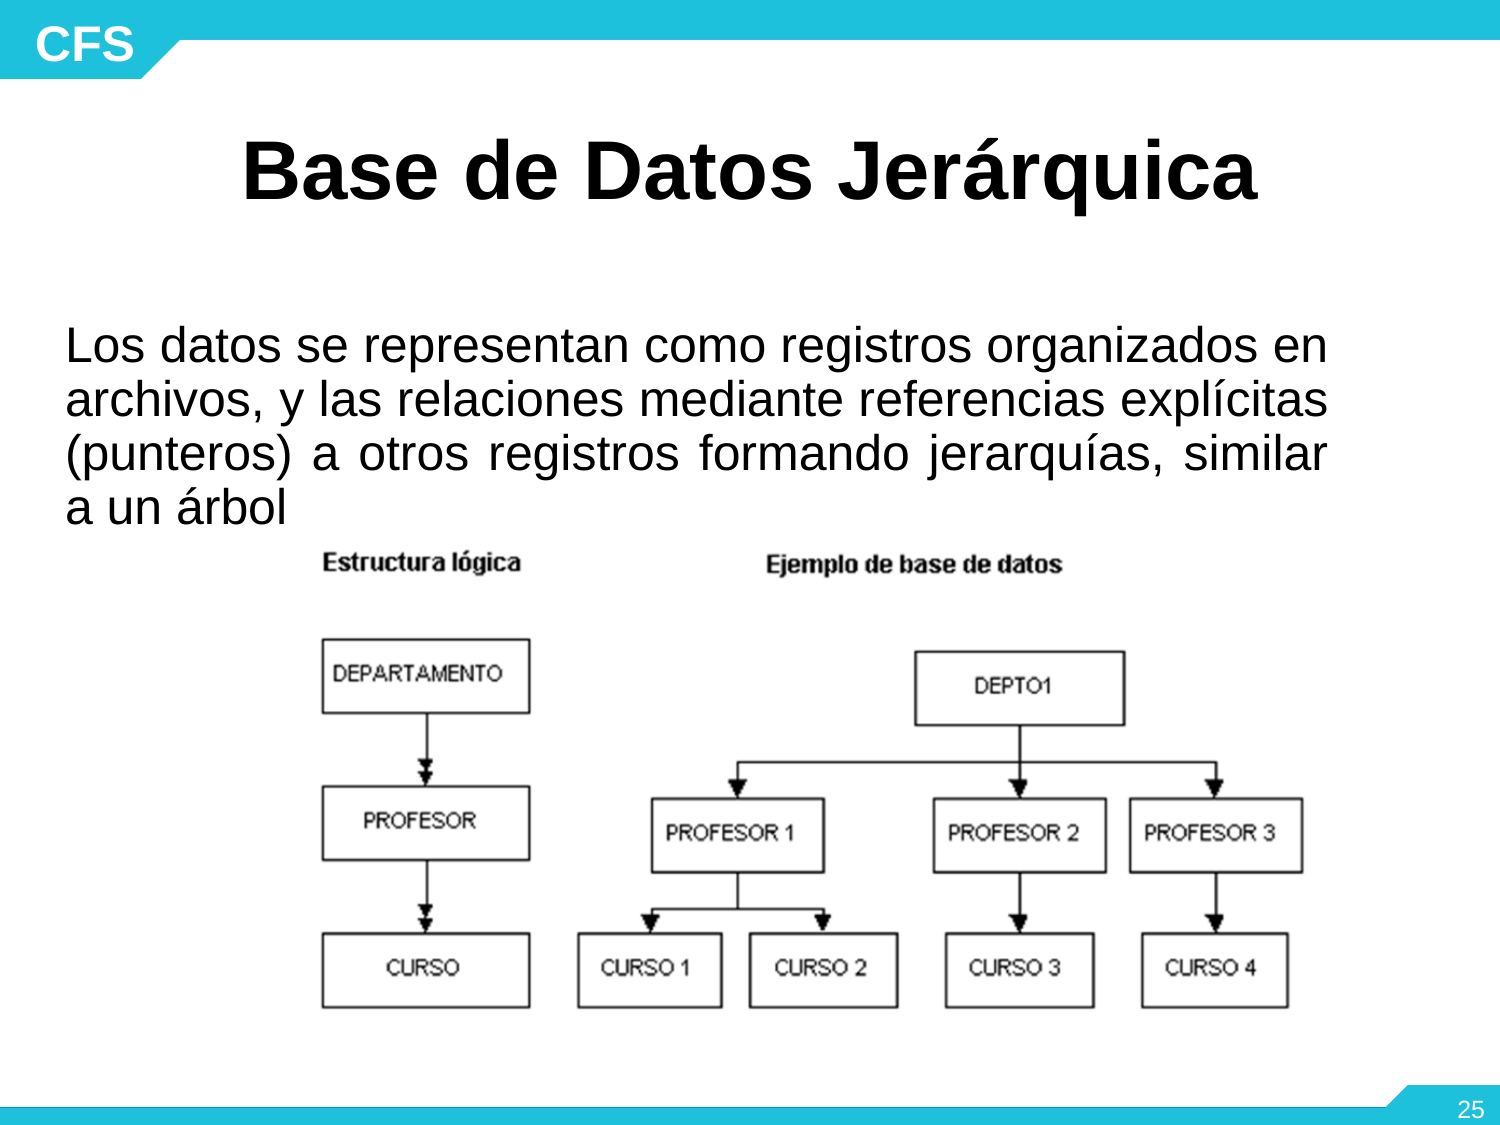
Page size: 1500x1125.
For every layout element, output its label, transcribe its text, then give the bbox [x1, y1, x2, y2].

text_box Los datos se representan como registros organizados en archivos, y las relaciones mediante referencias explícitas (punteros) a otros registros formando jerarquías, similar a un árbol [49, 312, 1344, 1026]
picture [297, 541, 1321, 1027]
text_box ‹#› [1162, 1078, 1500, 1125]
text_box Base de Datos Jerárquica [103, 72, 1397, 273]
